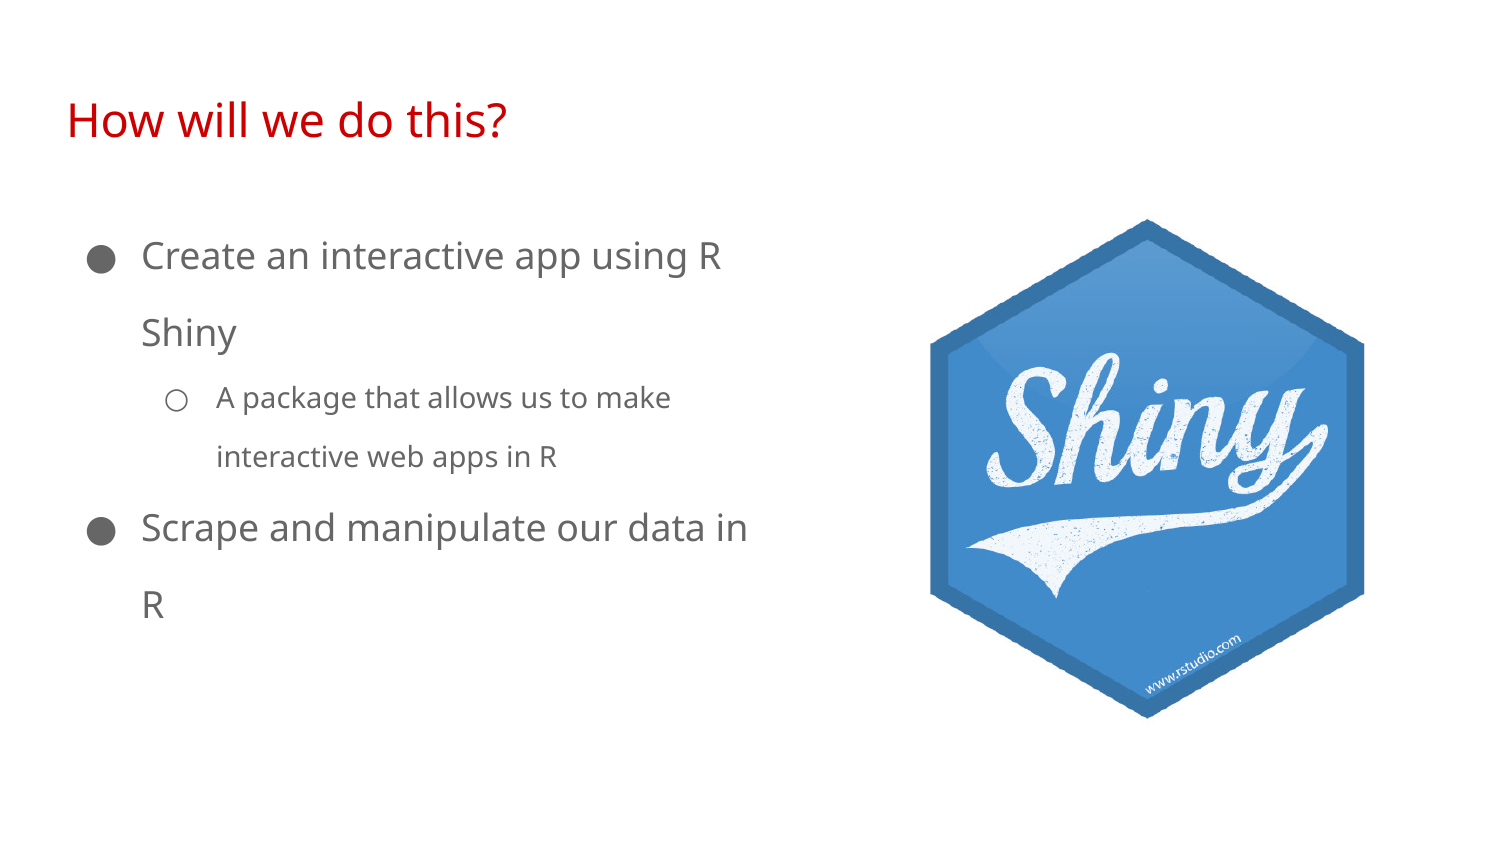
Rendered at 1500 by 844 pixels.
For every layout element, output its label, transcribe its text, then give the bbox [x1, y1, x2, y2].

picture [926, 201, 1369, 738]
list Create an interactive app using R Shiny A package that allows us to make interactive web apps in R Scrape and manipulate our data in R [51, 189, 783, 750]
title How will we do this? [51, 72, 1449, 167]
